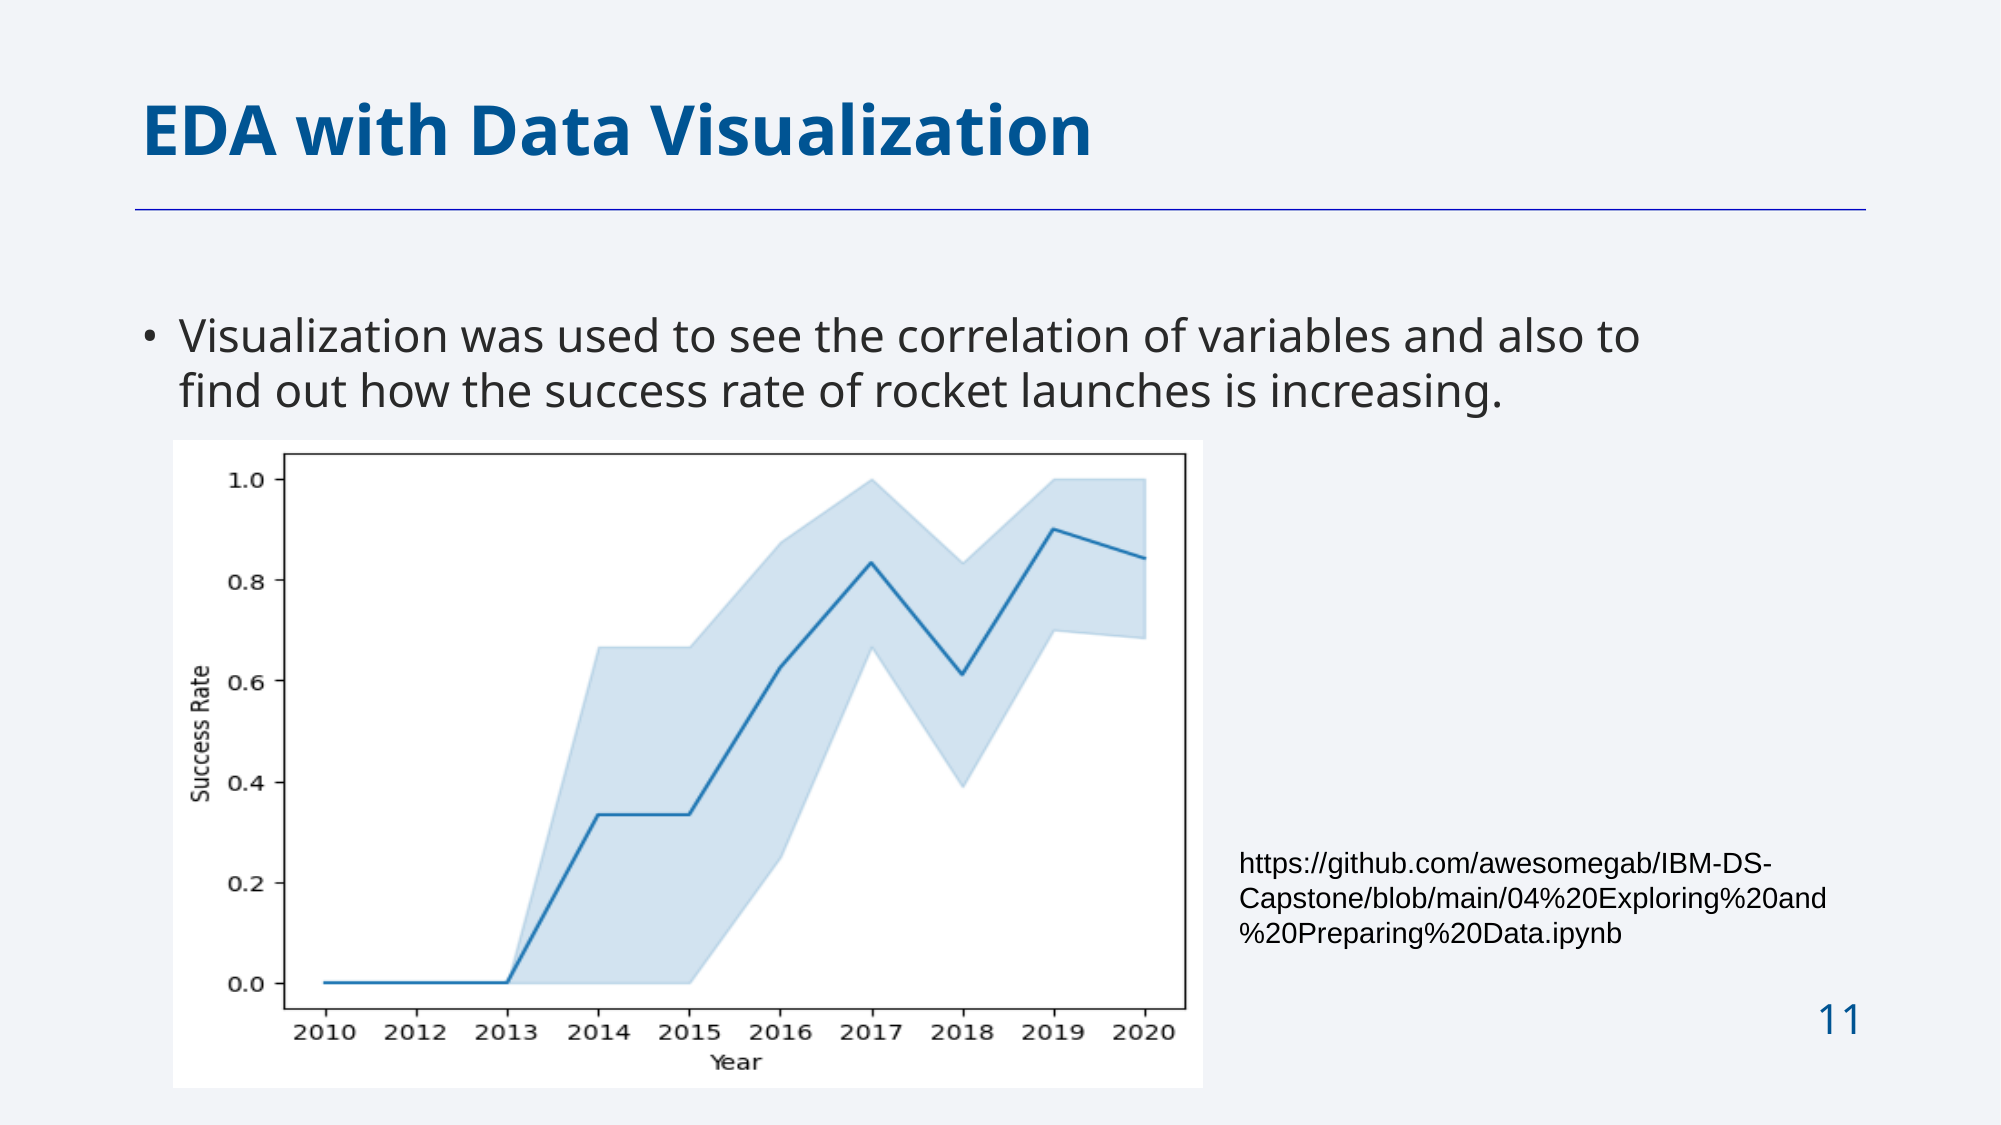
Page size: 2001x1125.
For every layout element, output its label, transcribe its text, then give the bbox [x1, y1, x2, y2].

slide_number ‹#› [1429, 988, 1880, 1055]
text_box https://github.com/awesomegab/IBM-DS-Capstone/blob/main/04%20Exploring%20and%20Preparing%20Data.ipynb [1224, 829, 1911, 965]
list Visualization was used to see the correlation of variables and also to find out how the success rate of rocket launches is increasing. [126, 299, 1725, 490]
picture [0, 0, 2001, 1125]
text_box EDA with Data Visualization [126, 88, 1852, 179]
